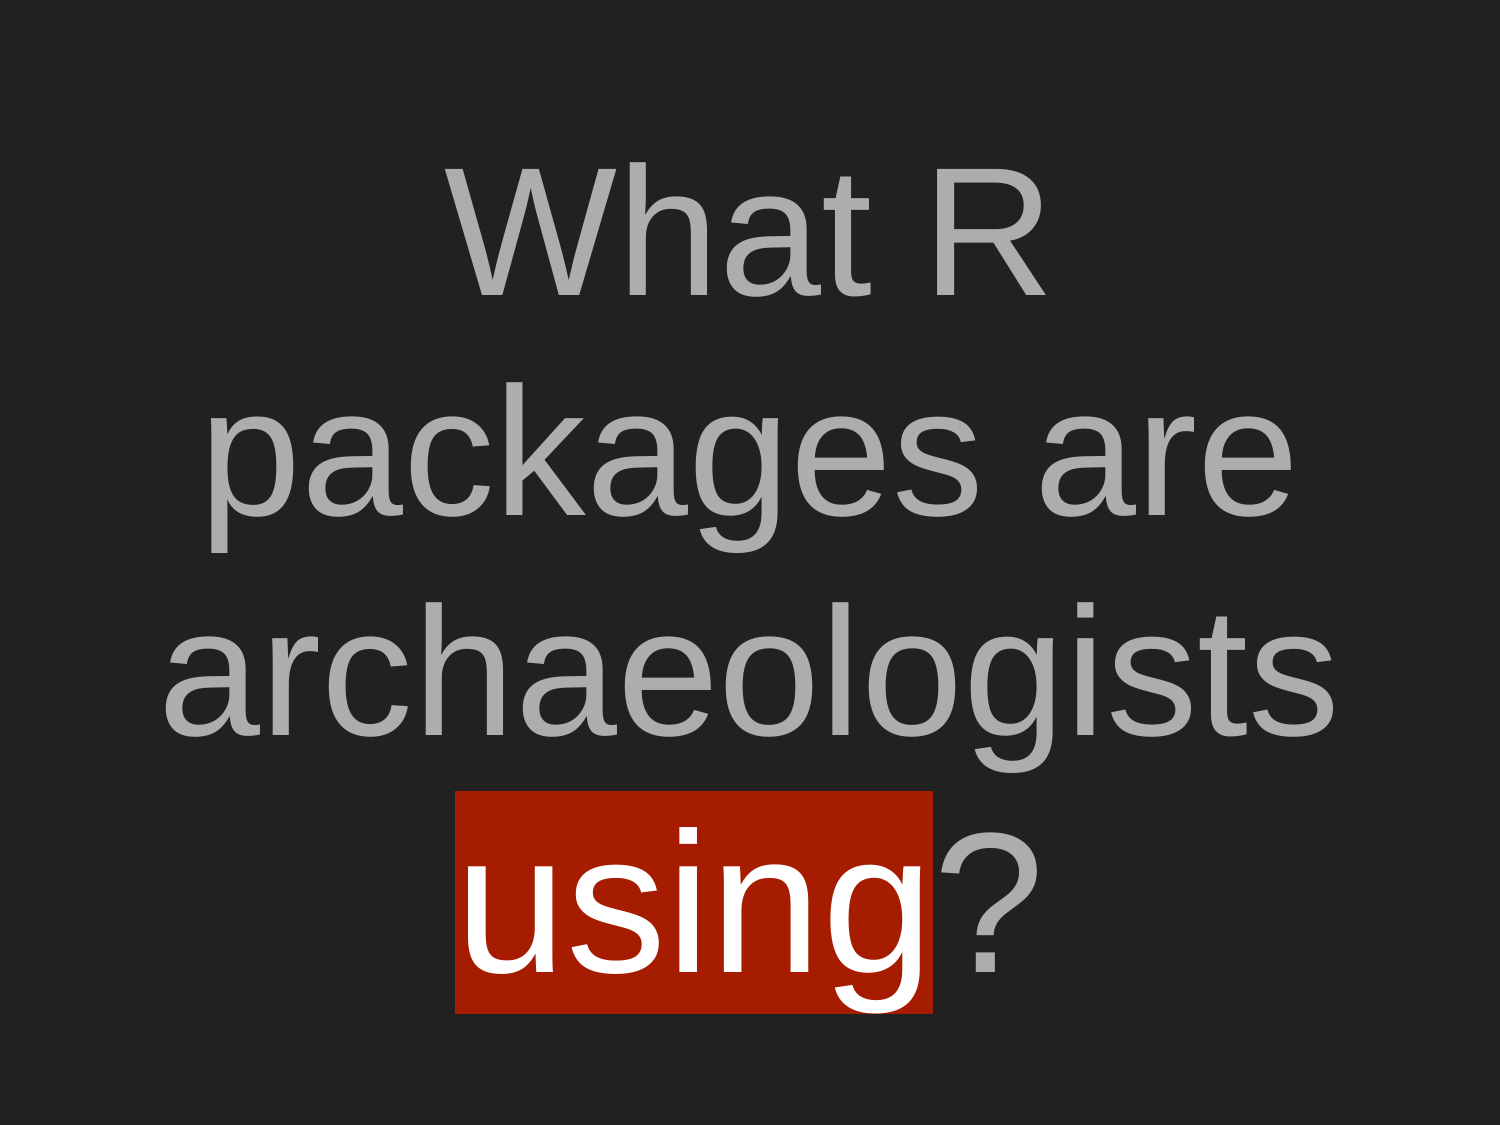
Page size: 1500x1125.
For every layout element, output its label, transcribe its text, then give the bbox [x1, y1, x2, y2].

title What R packages are archaeologists using? [51, 97, 1449, 1042]
